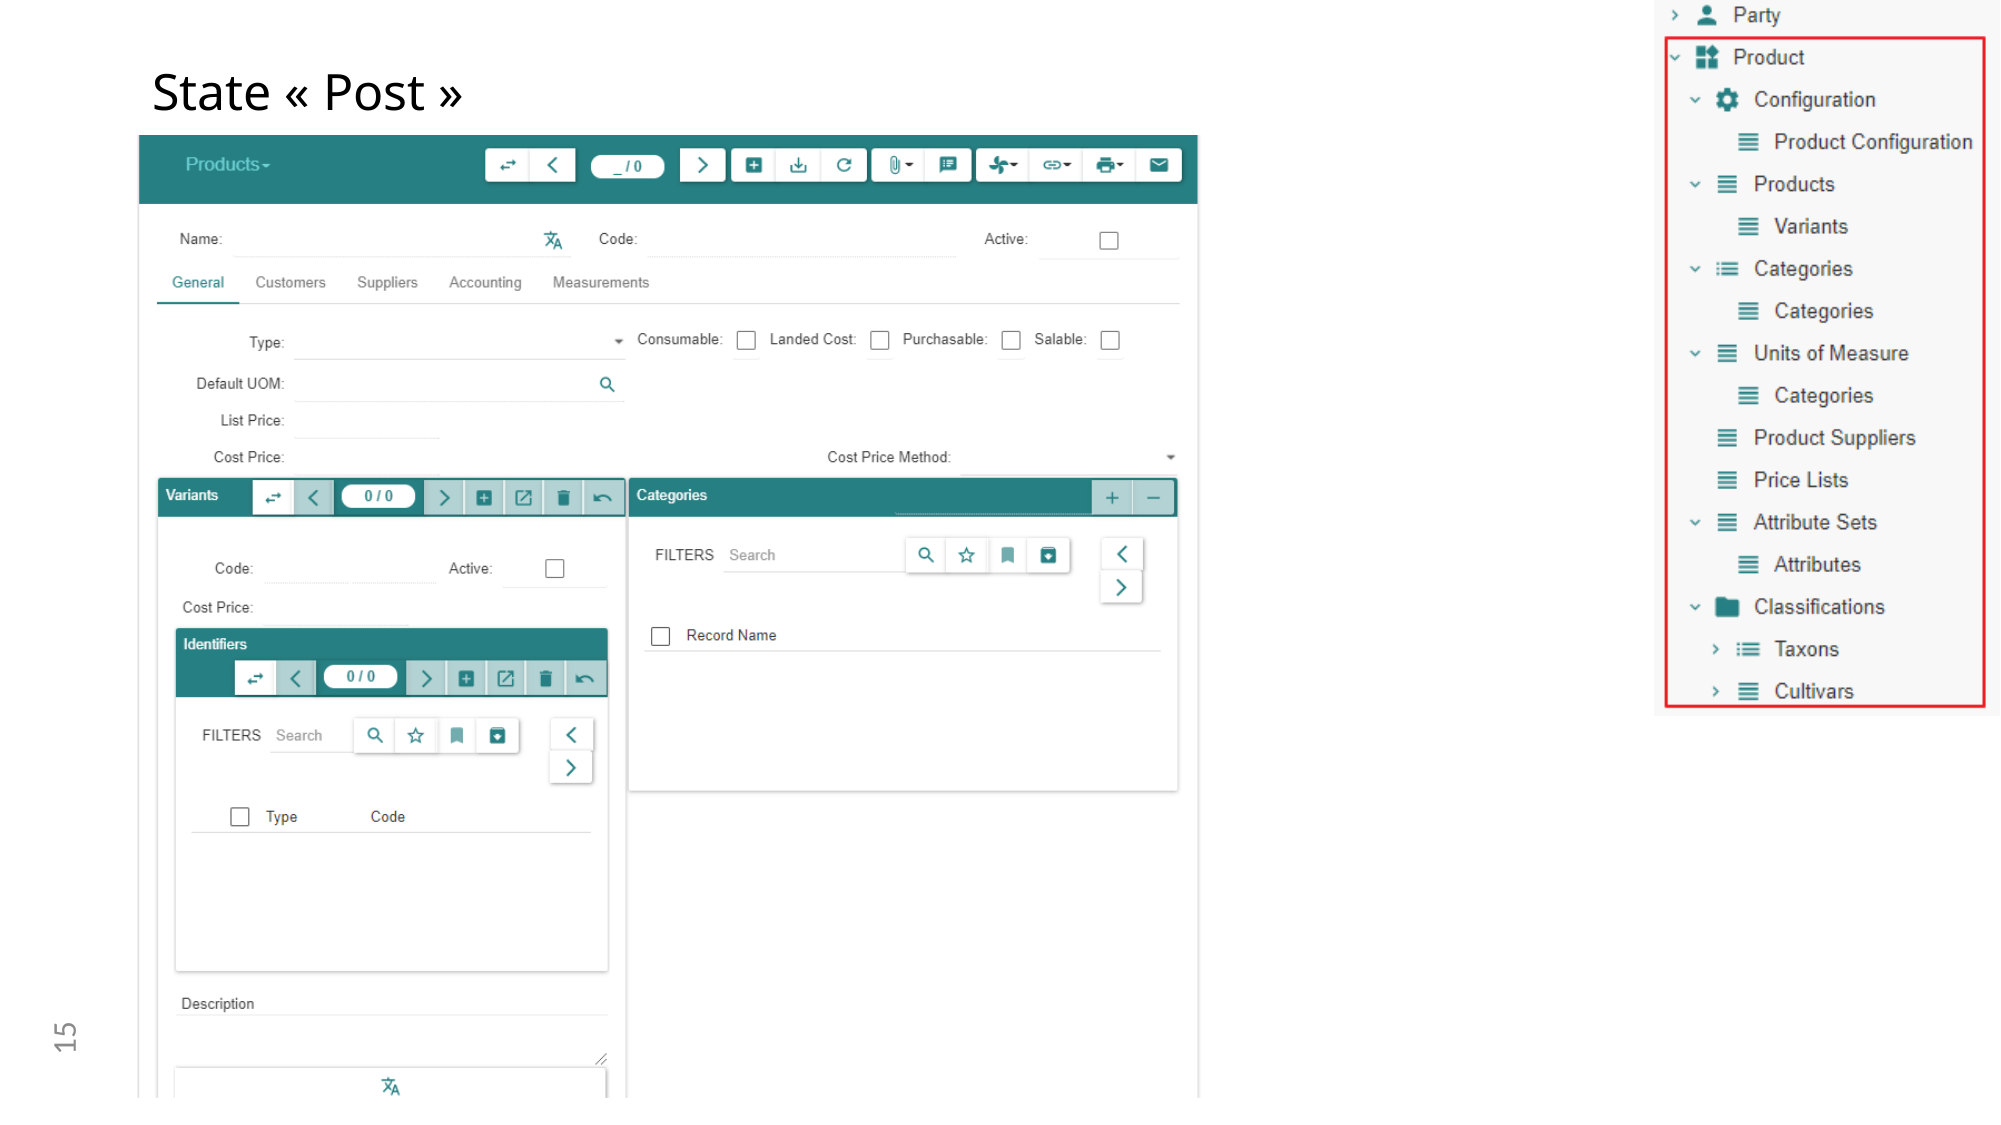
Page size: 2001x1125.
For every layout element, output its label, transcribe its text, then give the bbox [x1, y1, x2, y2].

title State « Post » [137, 59, 1654, 136]
picture [137, 135, 1202, 1108]
picture [1654, 0, 2000, 716]
slide_number 15 [32, 969, 93, 1108]
